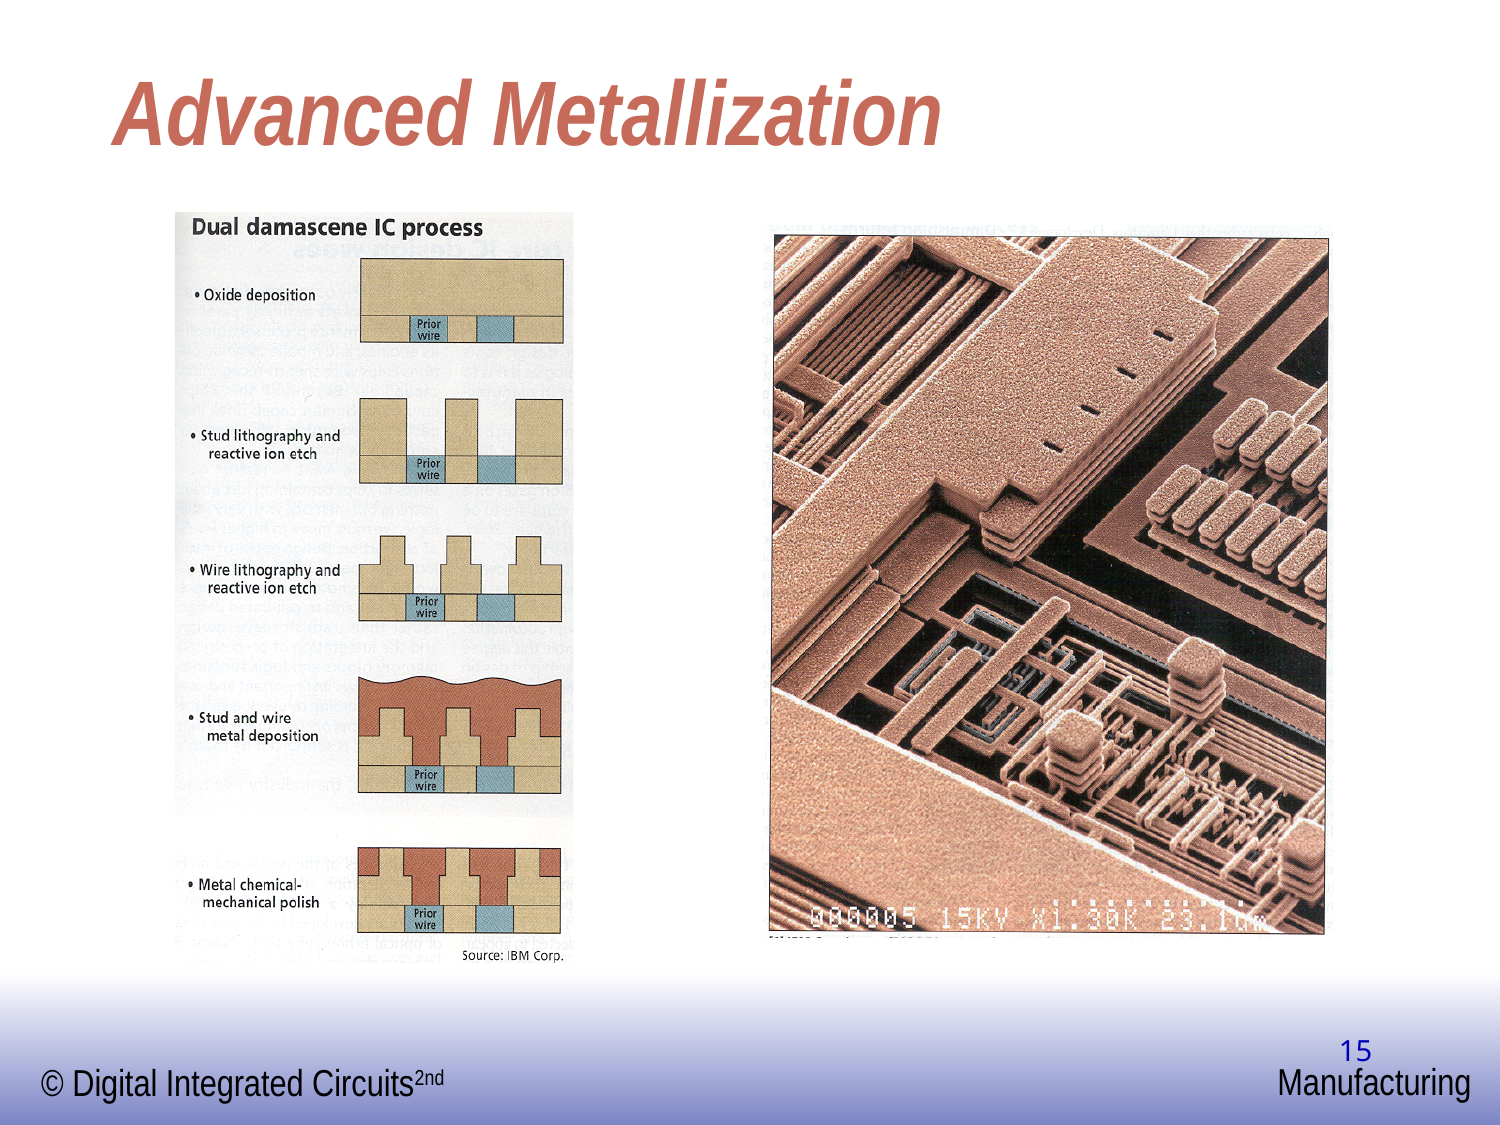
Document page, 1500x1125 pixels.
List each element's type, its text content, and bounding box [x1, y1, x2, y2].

title Advanced Metallization [97, 53, 1373, 172]
slide_number ‹#› [1074, 1025, 1388, 1100]
picture [174, 212, 574, 963]
picture [762, 224, 1334, 938]
